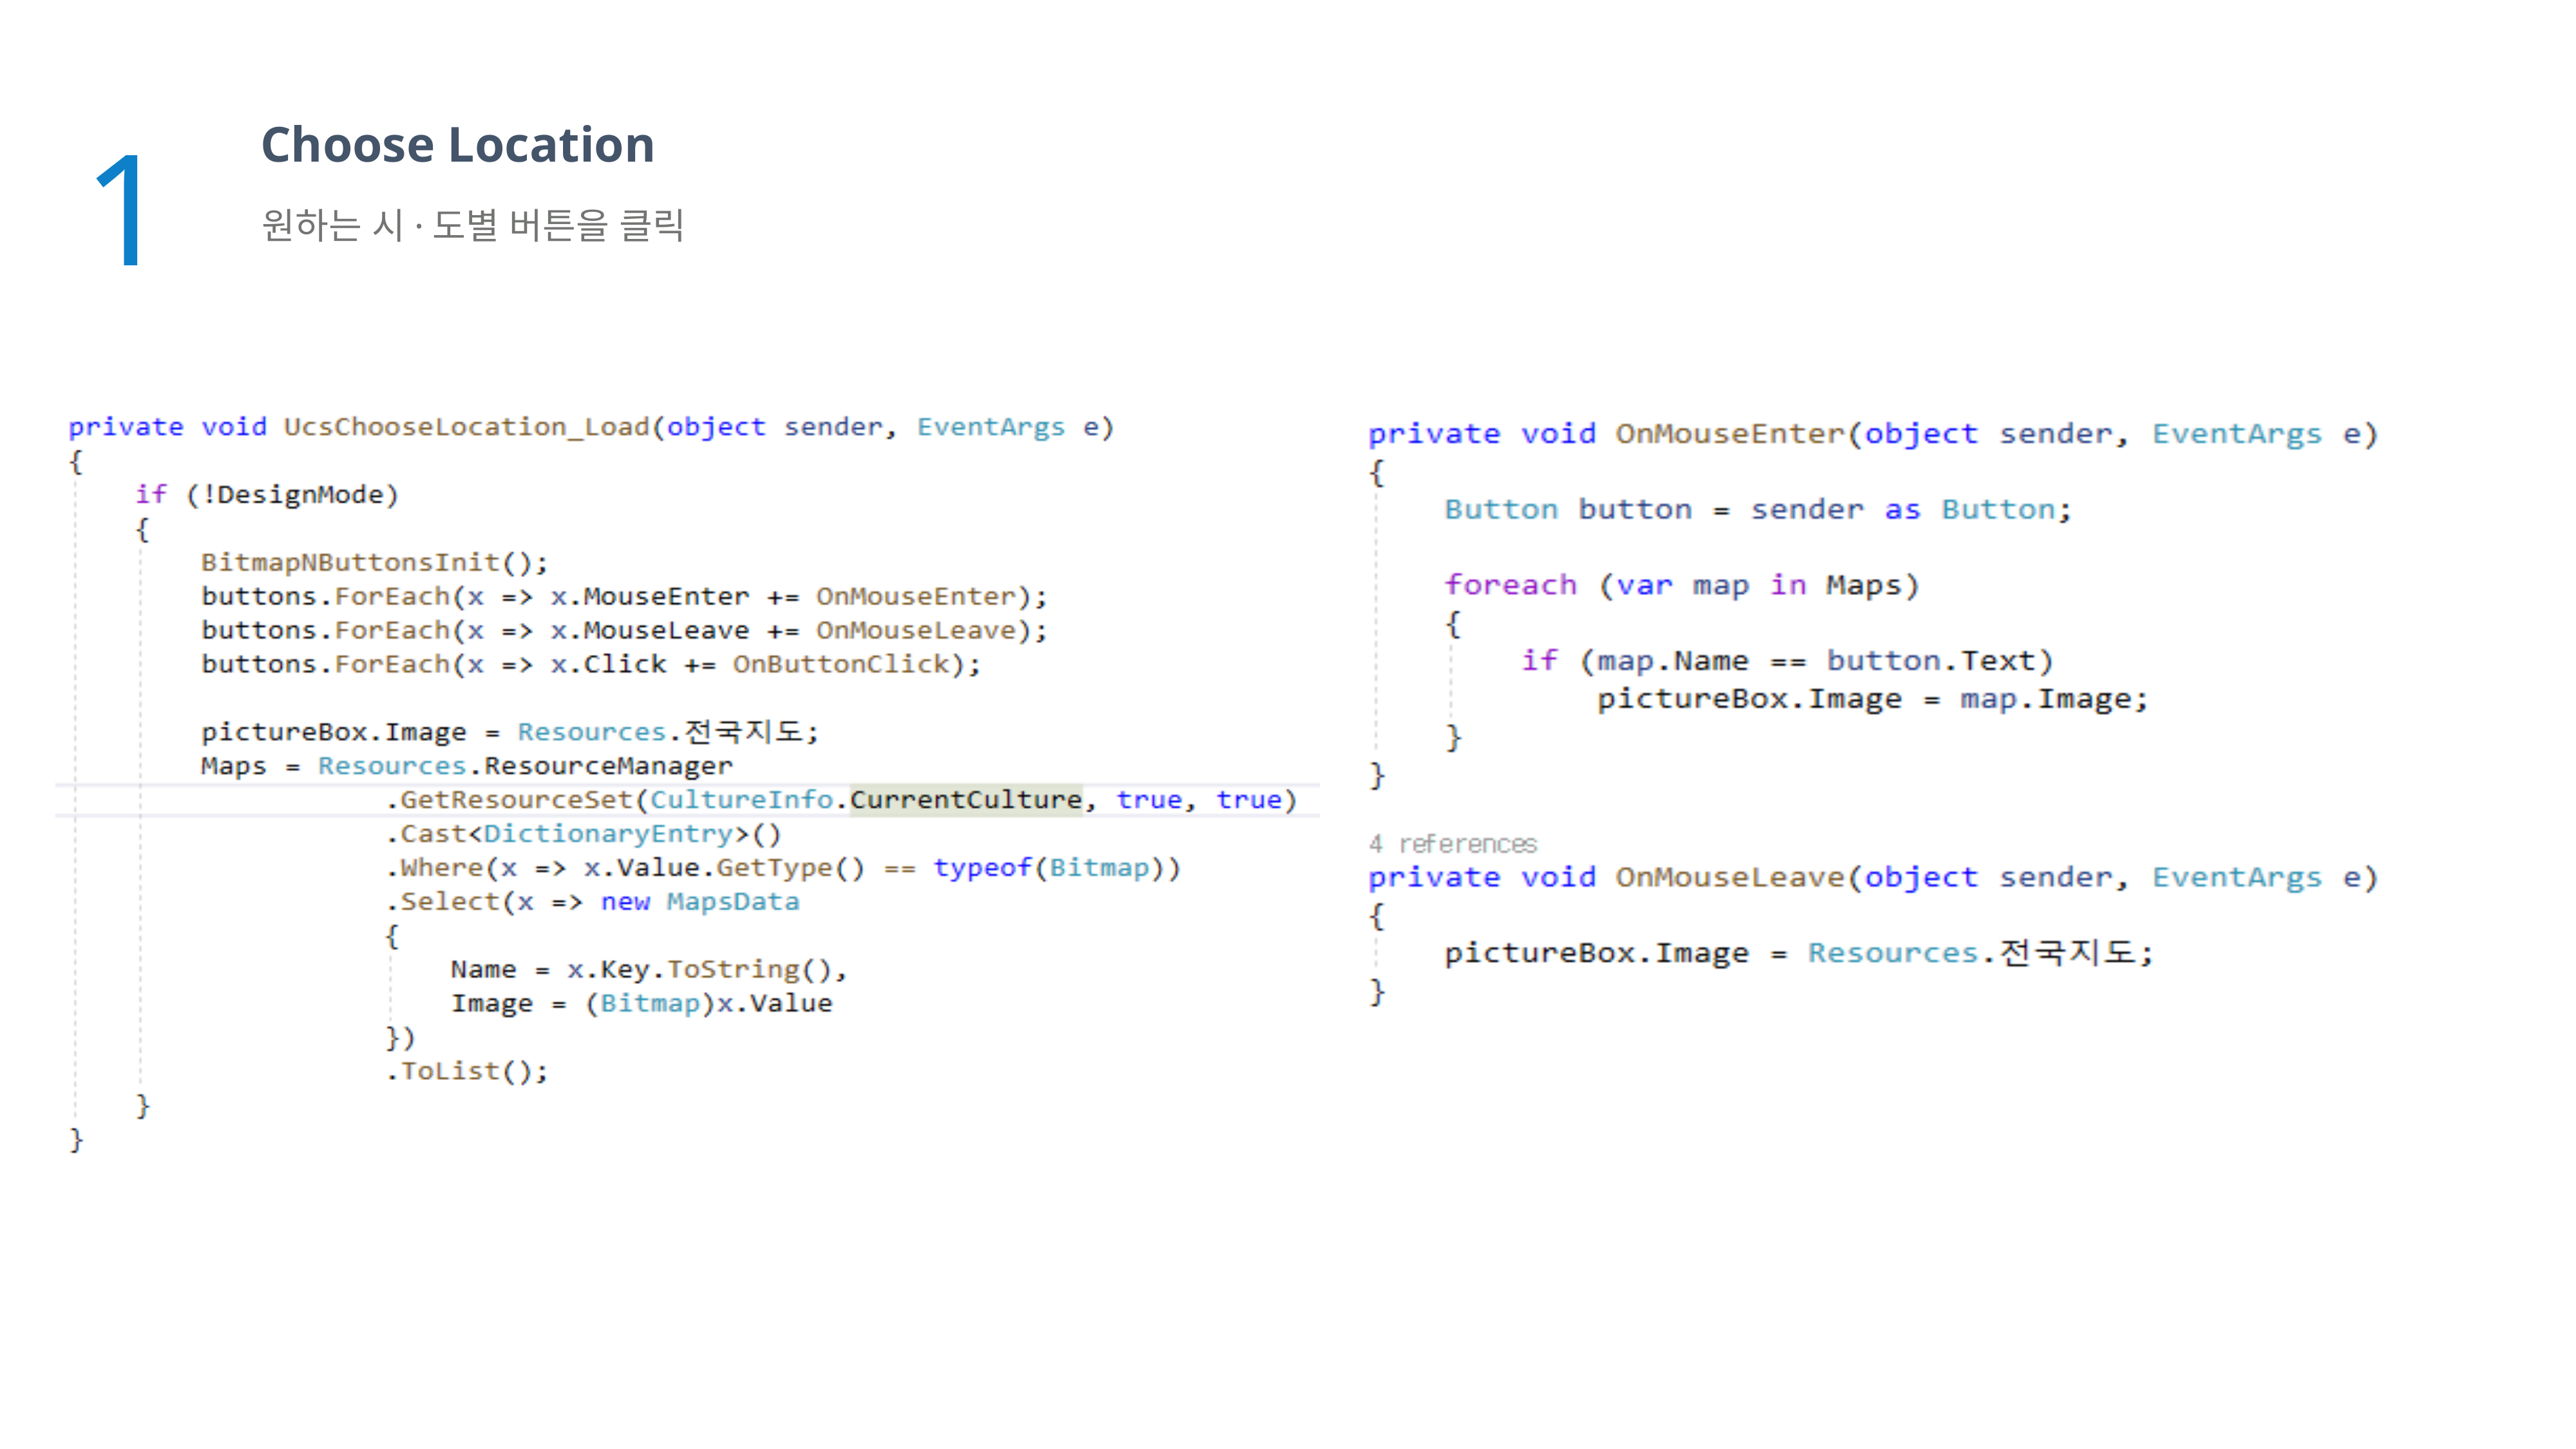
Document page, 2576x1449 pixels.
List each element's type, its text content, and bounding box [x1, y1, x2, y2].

text_box Choose Location [251, 108, 666, 176]
text_box 1 [73, 95, 181, 301]
text_box 원하는 시·도별 버튼을 클릭 [239, 177, 1046, 258]
picture [55, 412, 1320, 1165]
picture [1353, 412, 2487, 1027]
